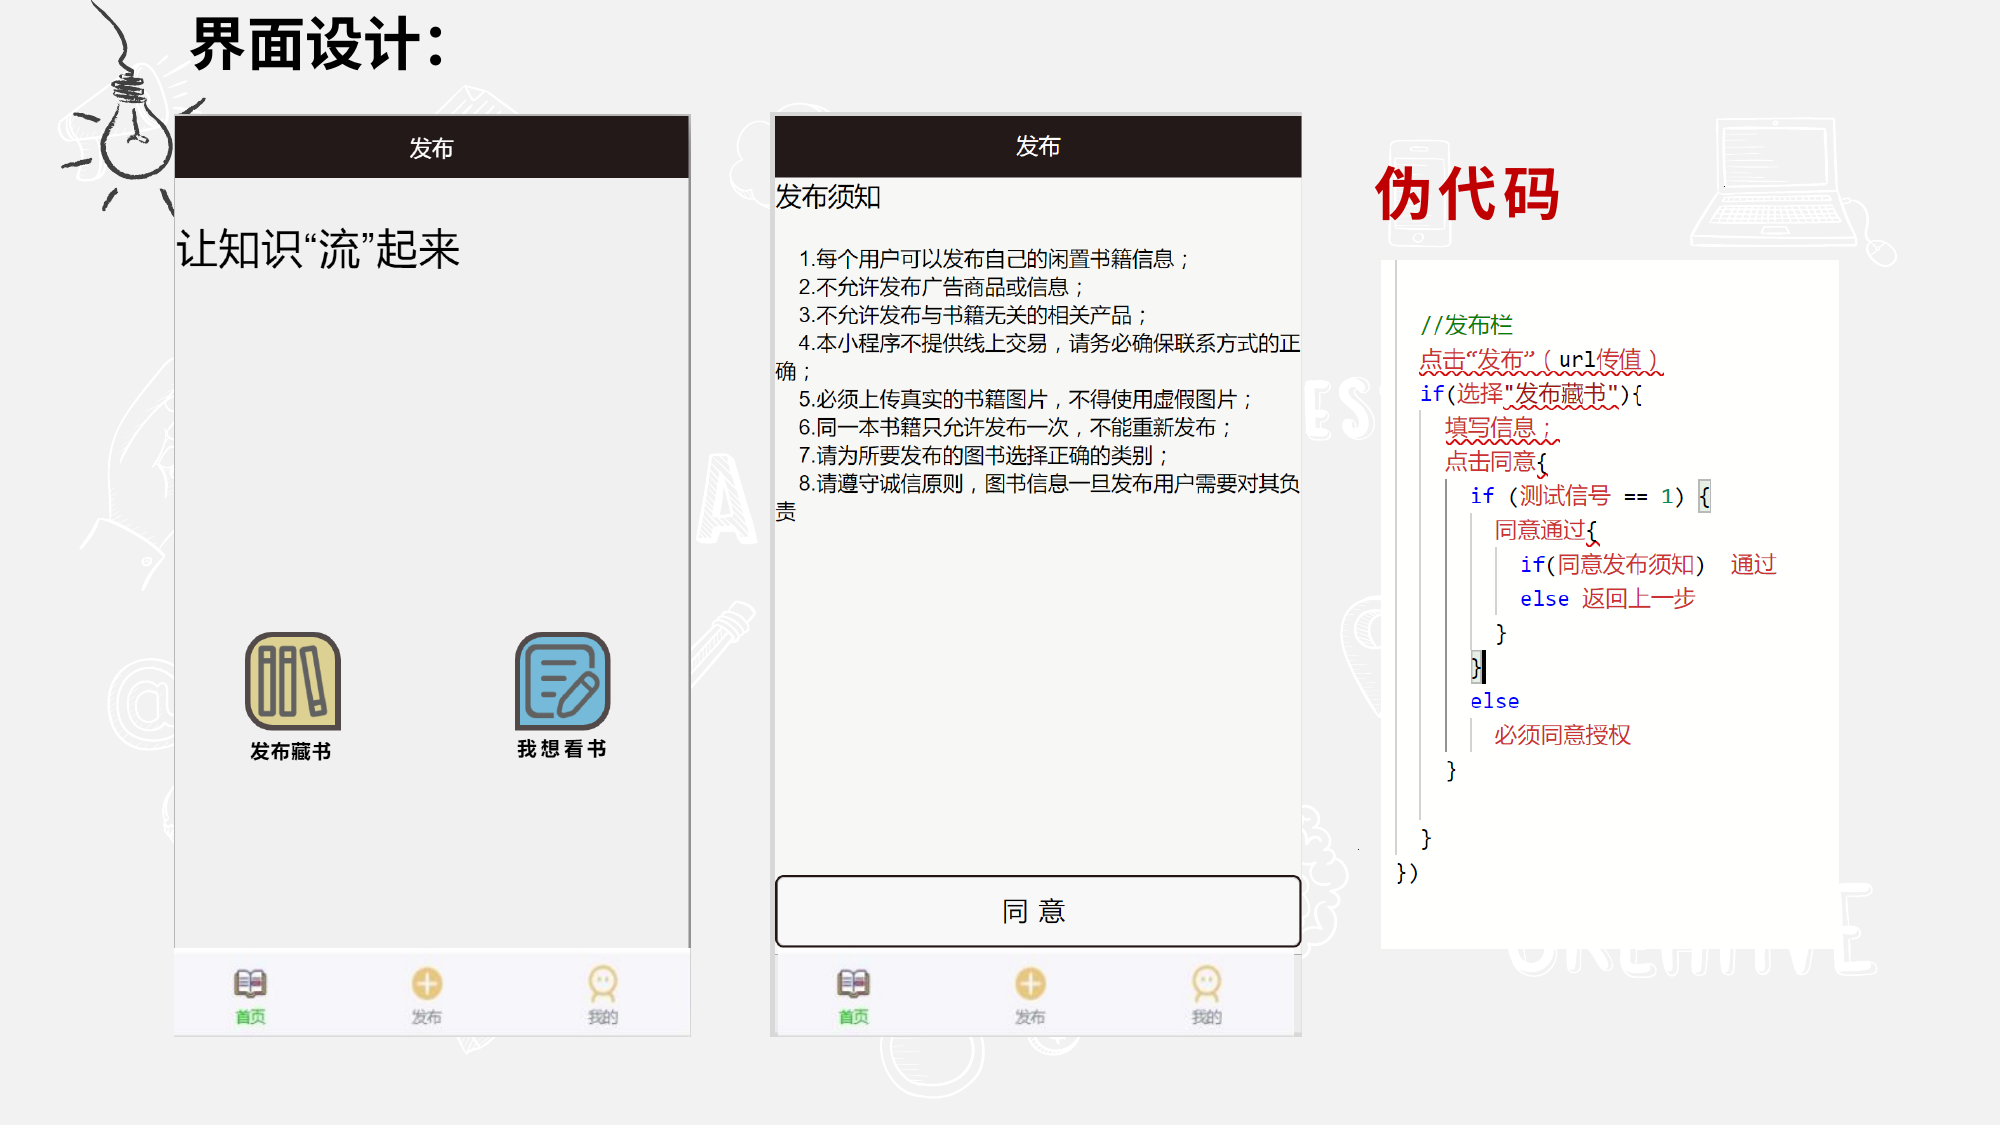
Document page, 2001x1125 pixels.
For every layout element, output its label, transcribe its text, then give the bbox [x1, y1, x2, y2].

picture [1381, 260, 1839, 949]
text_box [770, 112, 1302, 1037]
text_box 伪代码 [1359, 149, 1577, 235]
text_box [174, 114, 691, 1037]
text_box 界面设计： [174, 0, 504, 85]
